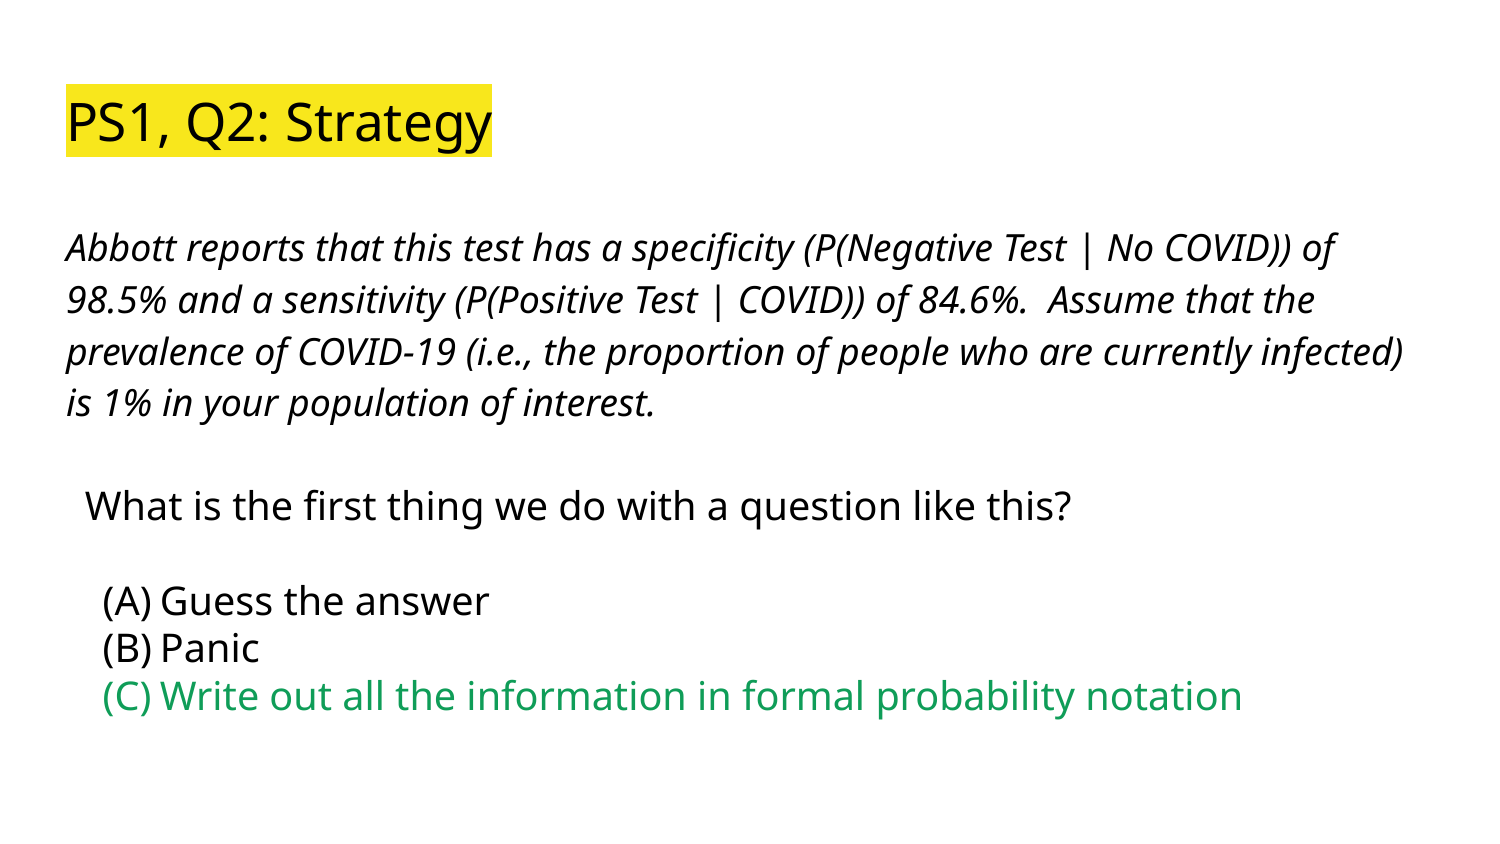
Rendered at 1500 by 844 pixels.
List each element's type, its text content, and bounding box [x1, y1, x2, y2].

text_box What is the first thing we do with a question like this? Guess the answer Panic Write out all the information in formal probability notation [69, 465, 1406, 734]
title PS1, Q2: Strategy [51, 72, 1449, 167]
list Abbott reports that this test has a specificity (P(Negative Test | No COVID)) of 98.5% and a sensitivity (P(Positive Test | COVID)) of 84.6%. Assume that the prevalence of COVID-19 (i.e., the proportion of people who are currently infected) is 1% in your population of interest. [51, 202, 1449, 750]
